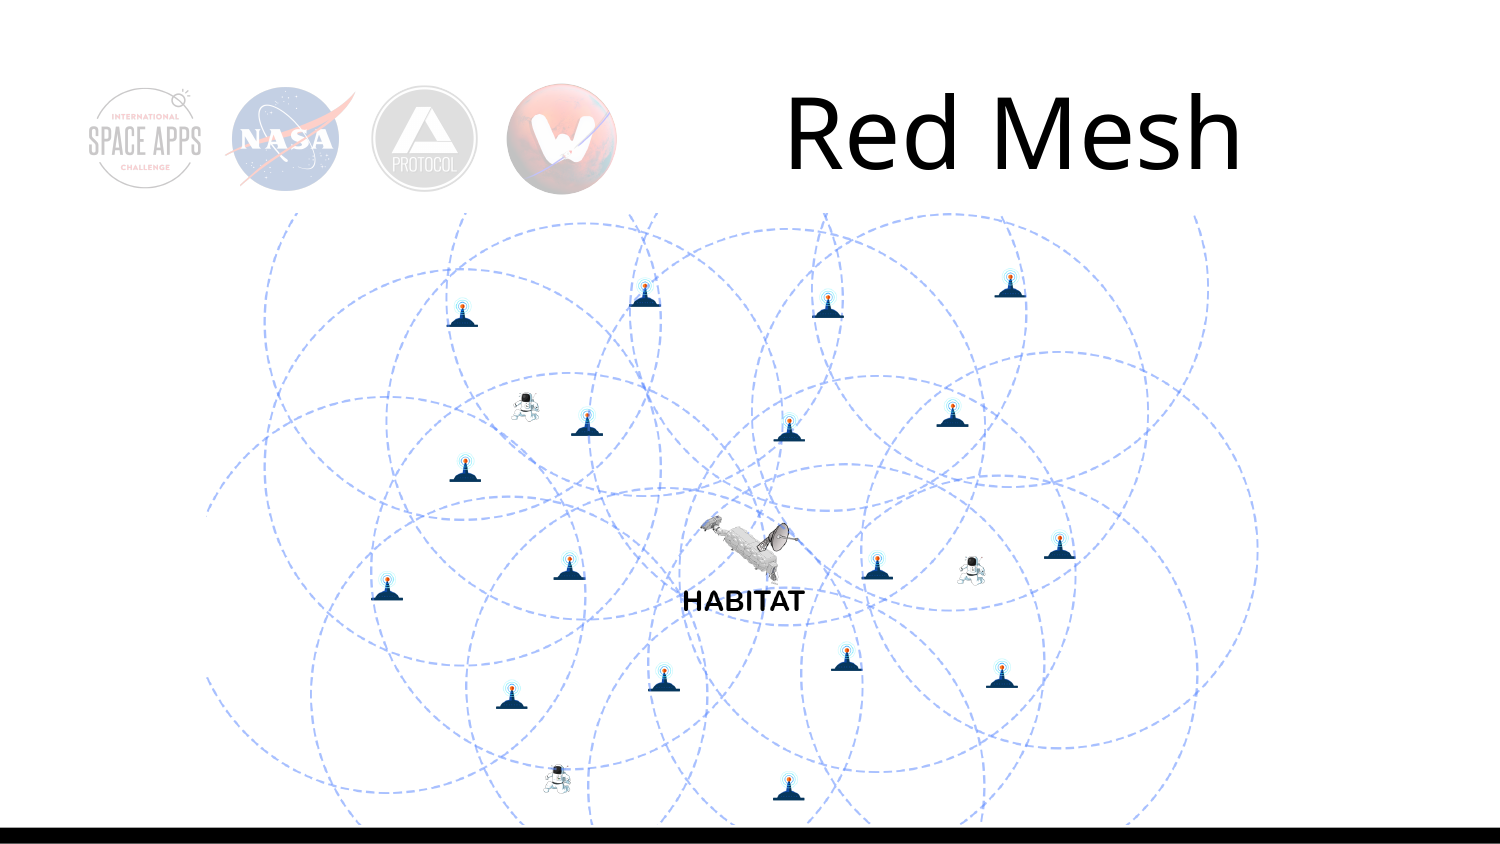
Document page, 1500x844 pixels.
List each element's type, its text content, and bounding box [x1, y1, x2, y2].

picture [206, 212, 1294, 825]
title Red Mesh [767, 73, 1422, 205]
picture [84, 73, 669, 205]
